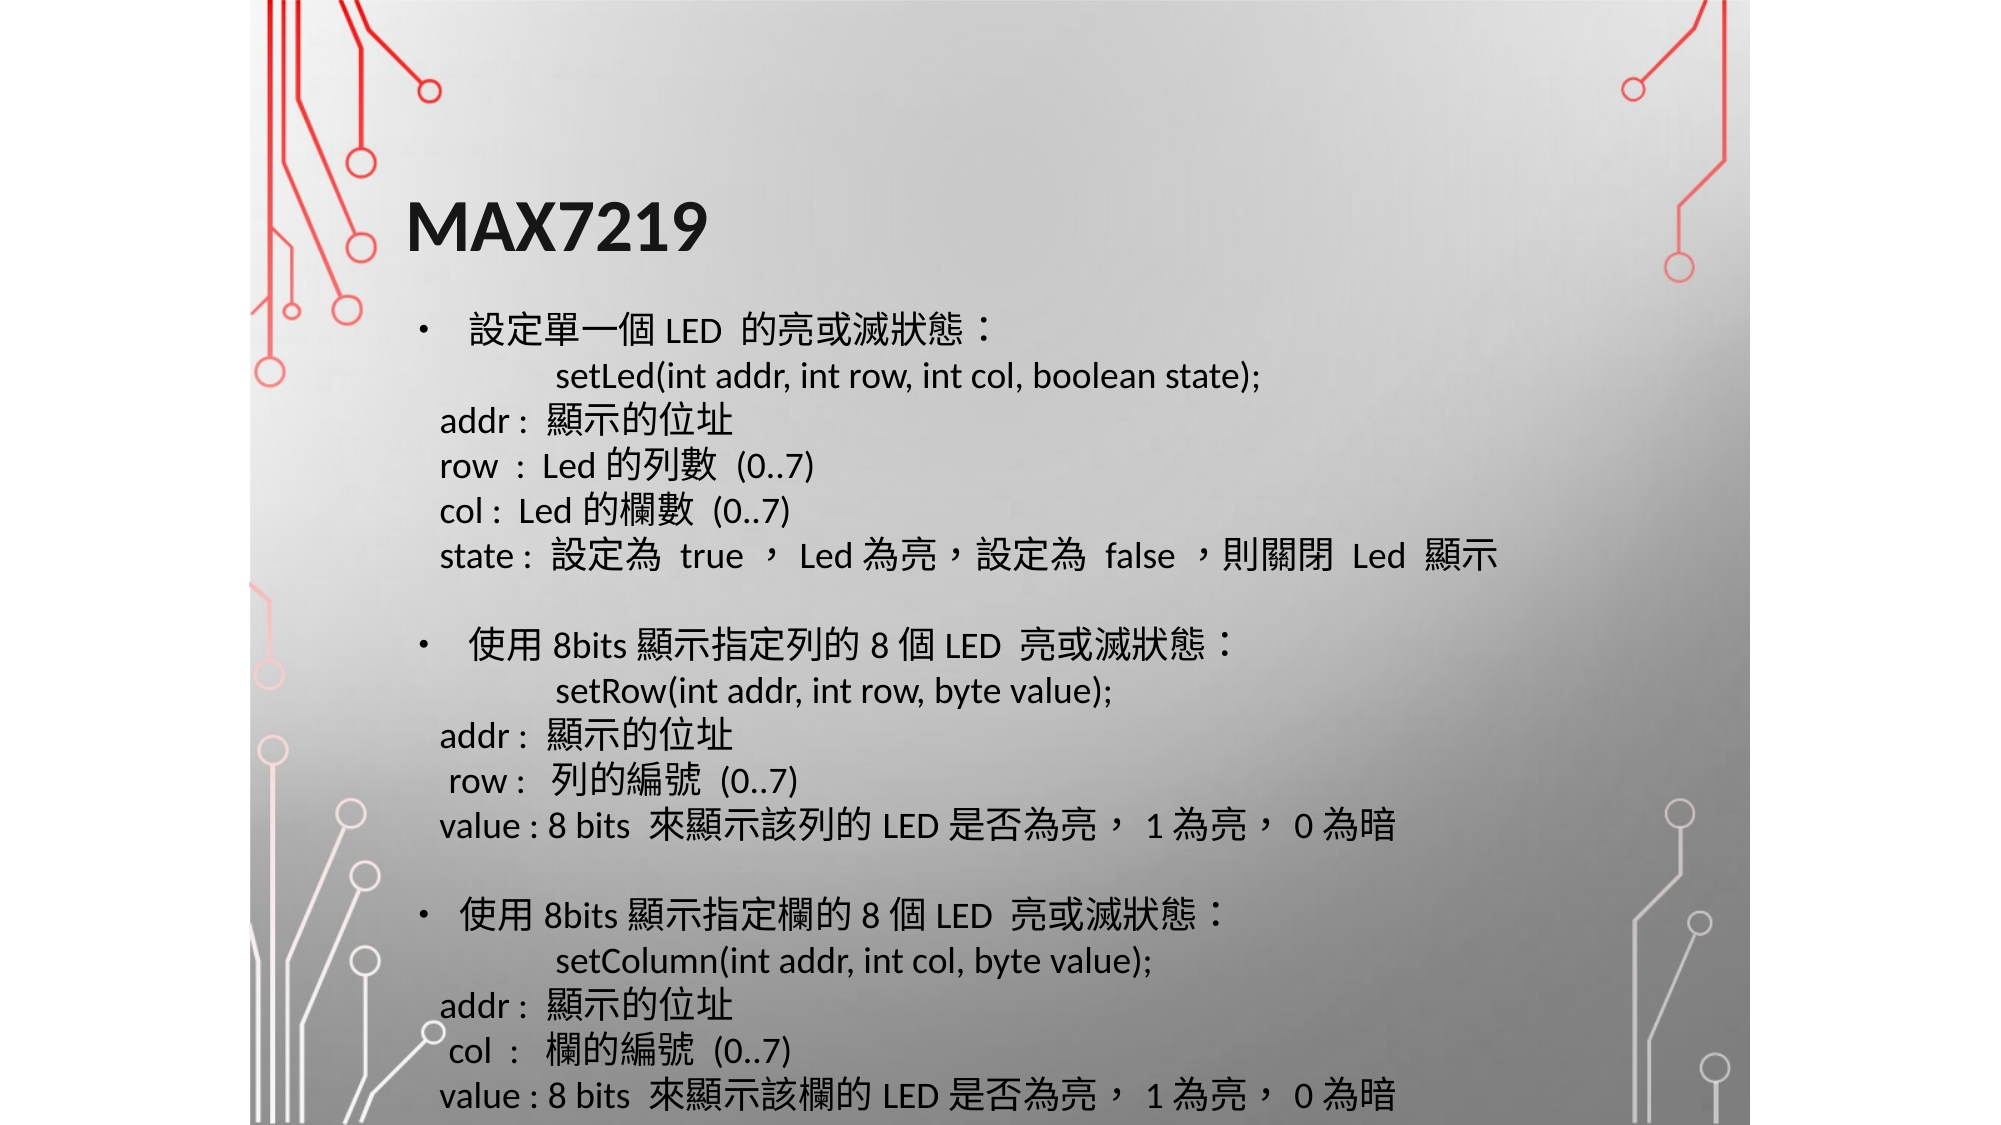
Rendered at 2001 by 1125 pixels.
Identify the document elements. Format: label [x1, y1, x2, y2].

picture [249, 0, 1750, 1125]
